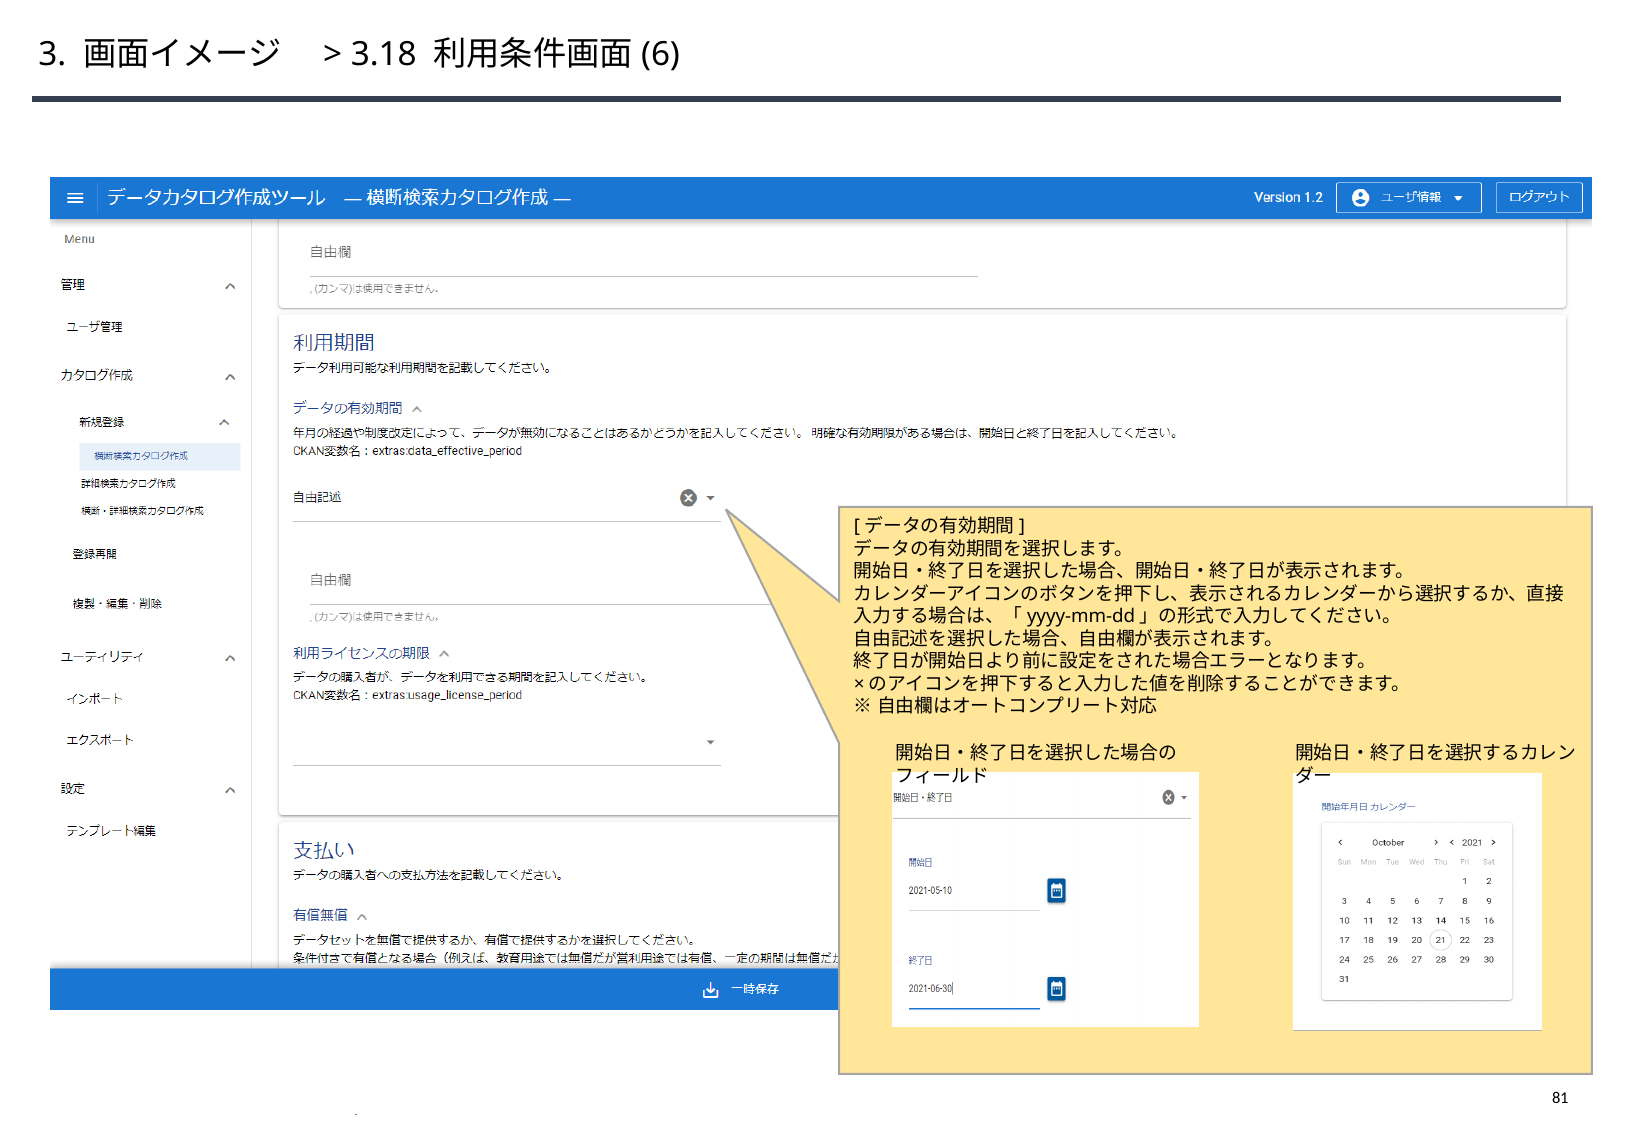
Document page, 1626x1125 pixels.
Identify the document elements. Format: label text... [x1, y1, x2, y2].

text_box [1280, 733, 1592, 1031]
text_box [880, 733, 1239, 1027]
title 3. 画面イメージ > 3.18 利用条件画面(6) [38, 19, 1526, 91]
picture [50, 177, 1592, 1010]
text_box [データの有効期間] データの有効期間を選択します。 開始日・終了日を選択した場合、開始日・終了日が表示されます。 カレンダーアイコンのボタンを押下し、表示されるカレンダーから選択するか、直接入力する場合は、「yyyy-mm-dd」の形式で入力してください。 自由記述を選択した場合、自由欄が表示されます。 終了日が開始日より前に設定をされた場合エラーとなります。 ×のアイコンを押下すると入力した値を削除することができます。 ※自由欄はオートコンプリート対応 [838, 505, 1593, 1075]
